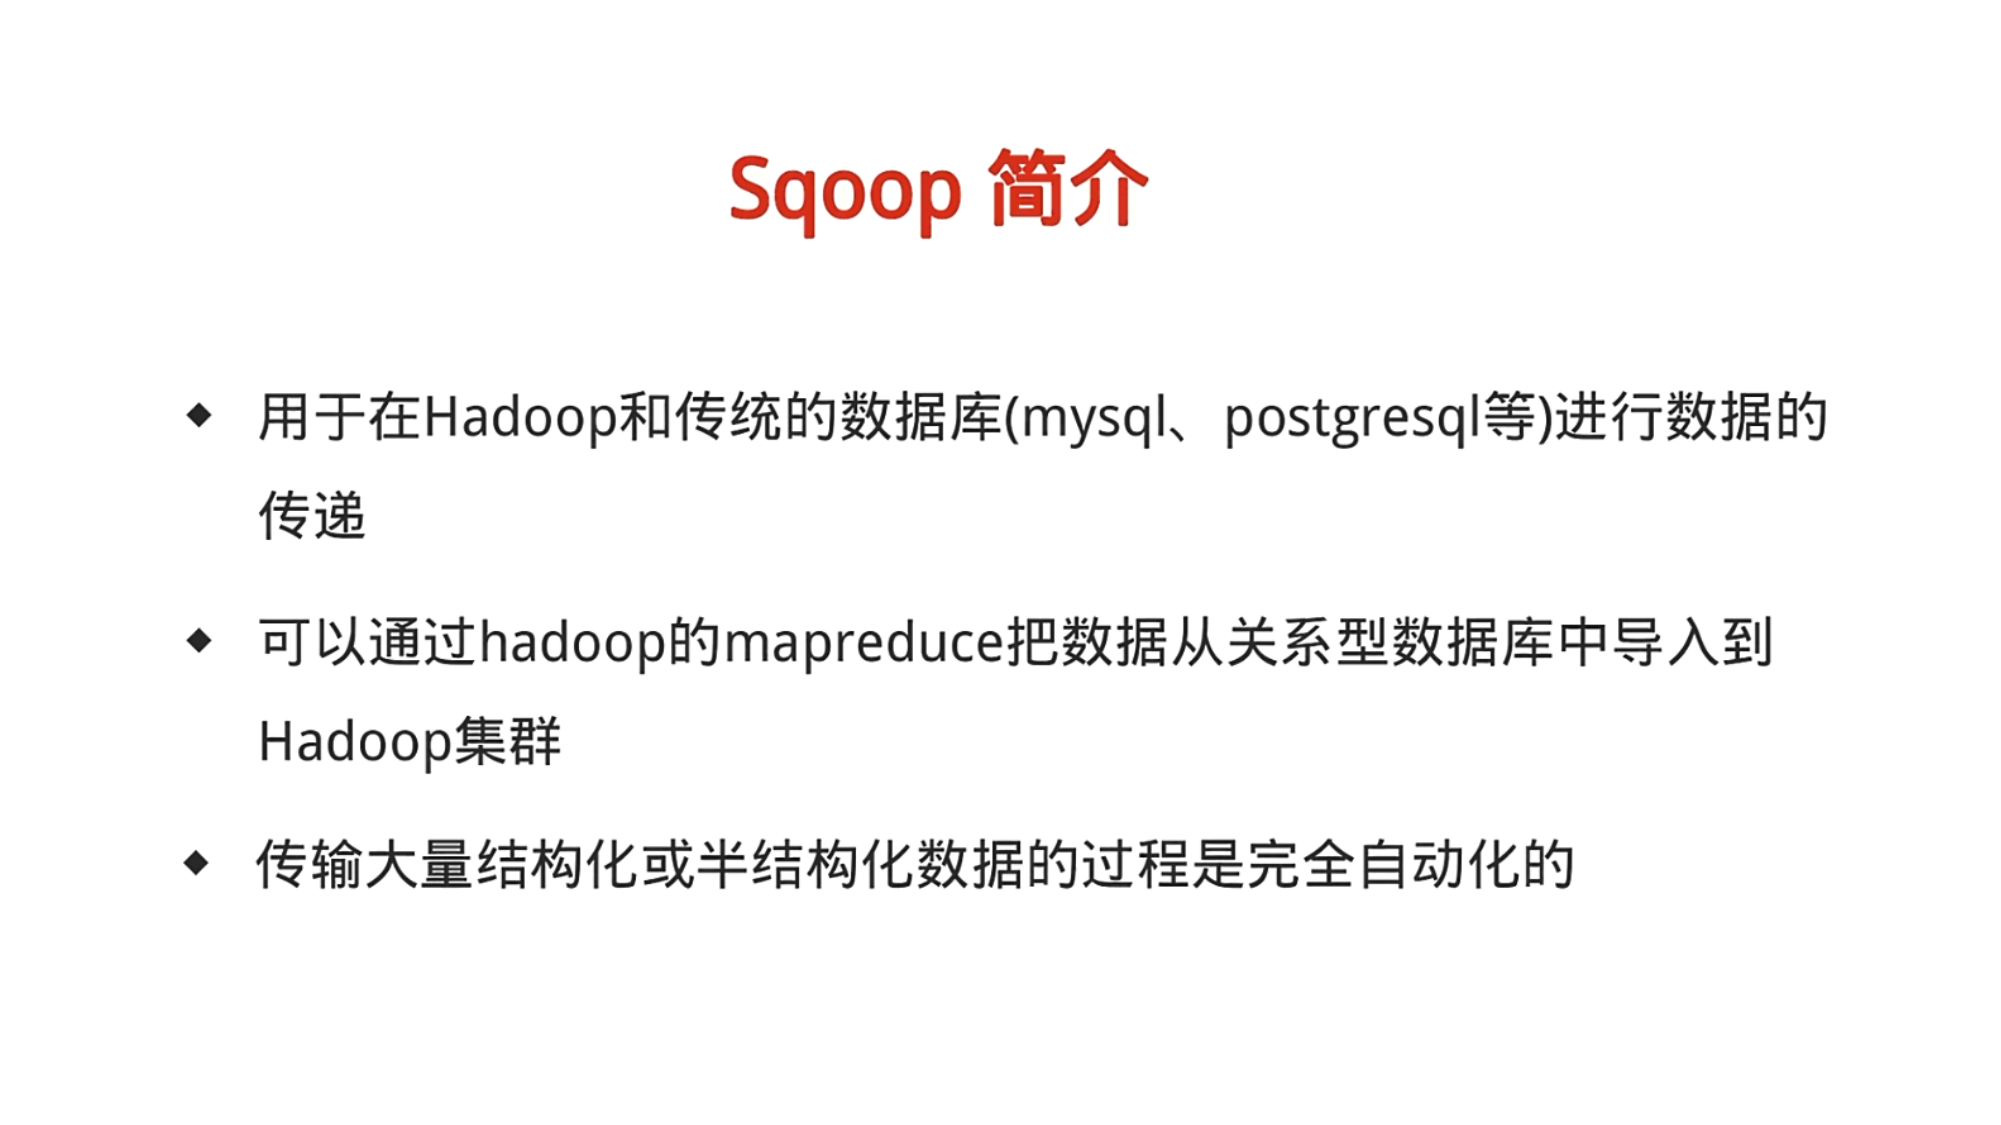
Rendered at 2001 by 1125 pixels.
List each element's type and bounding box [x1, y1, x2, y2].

picture [19, 96, 1903, 993]
